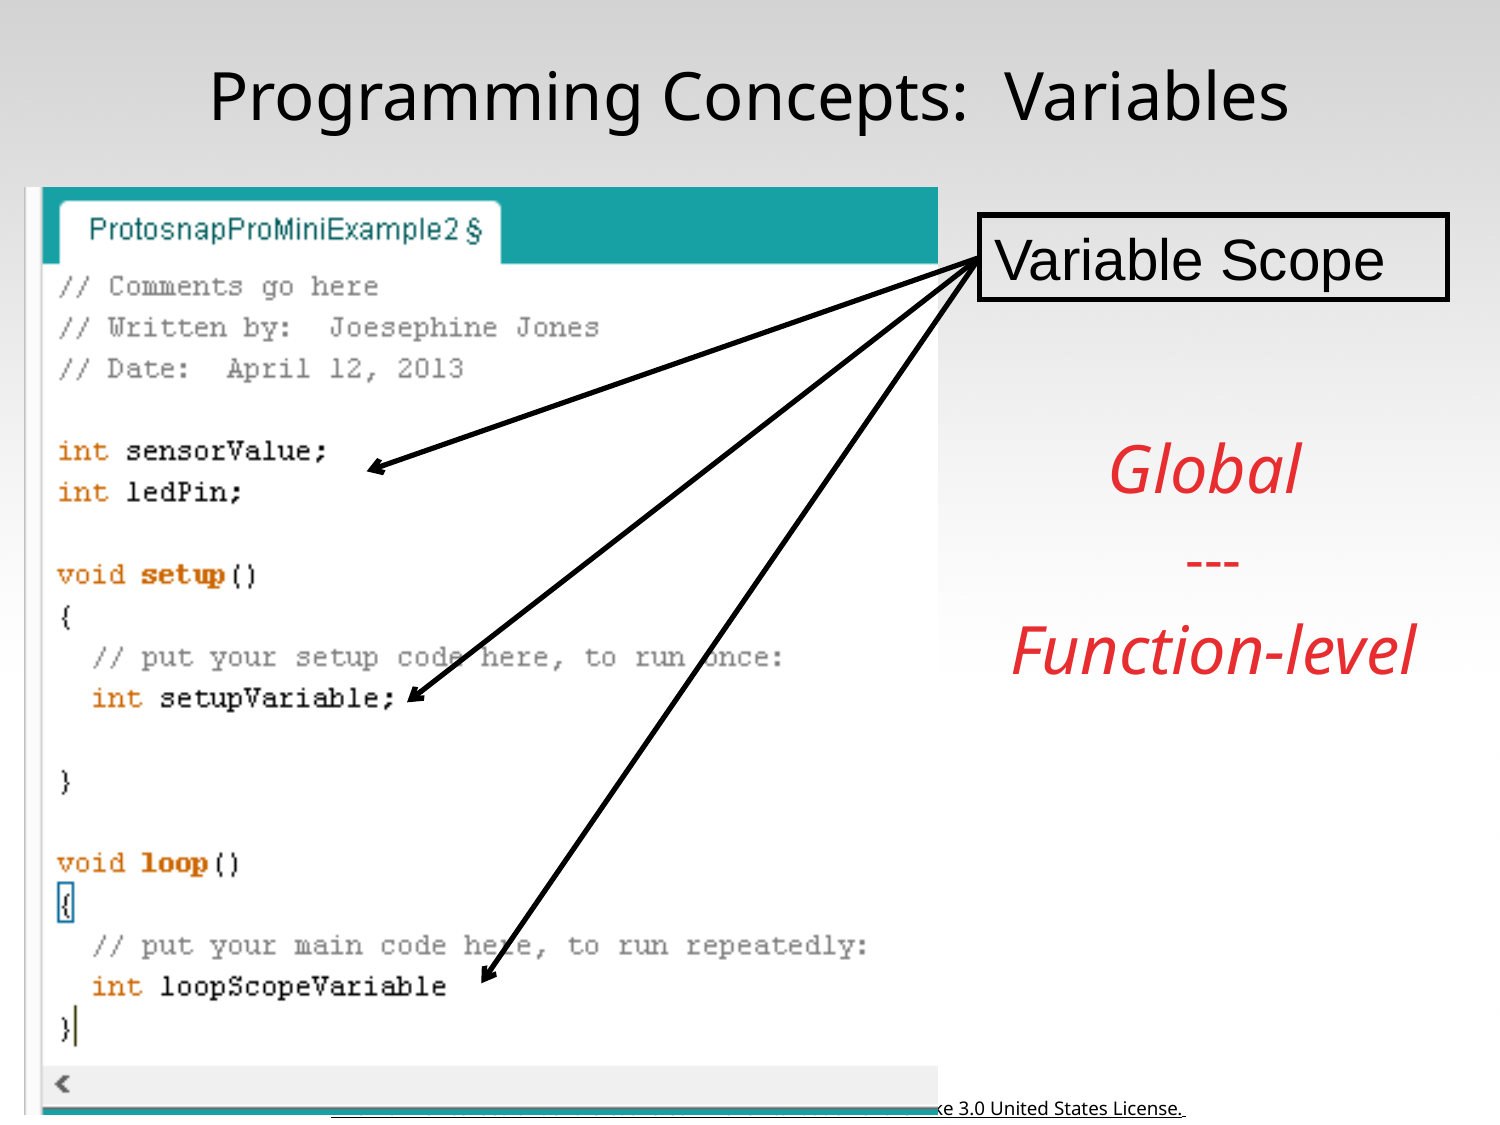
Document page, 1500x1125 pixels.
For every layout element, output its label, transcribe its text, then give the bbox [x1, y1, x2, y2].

text_box Variable Scope [979, 215, 1448, 300]
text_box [406, 257, 479, 703]
list Global --- Function-level [979, 418, 1448, 1000]
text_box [480, 257, 980, 984]
picture [0, 0, 1500, 1125]
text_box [366, 257, 405, 472]
title Programming Concepts: Variables [112, 0, 1388, 188]
